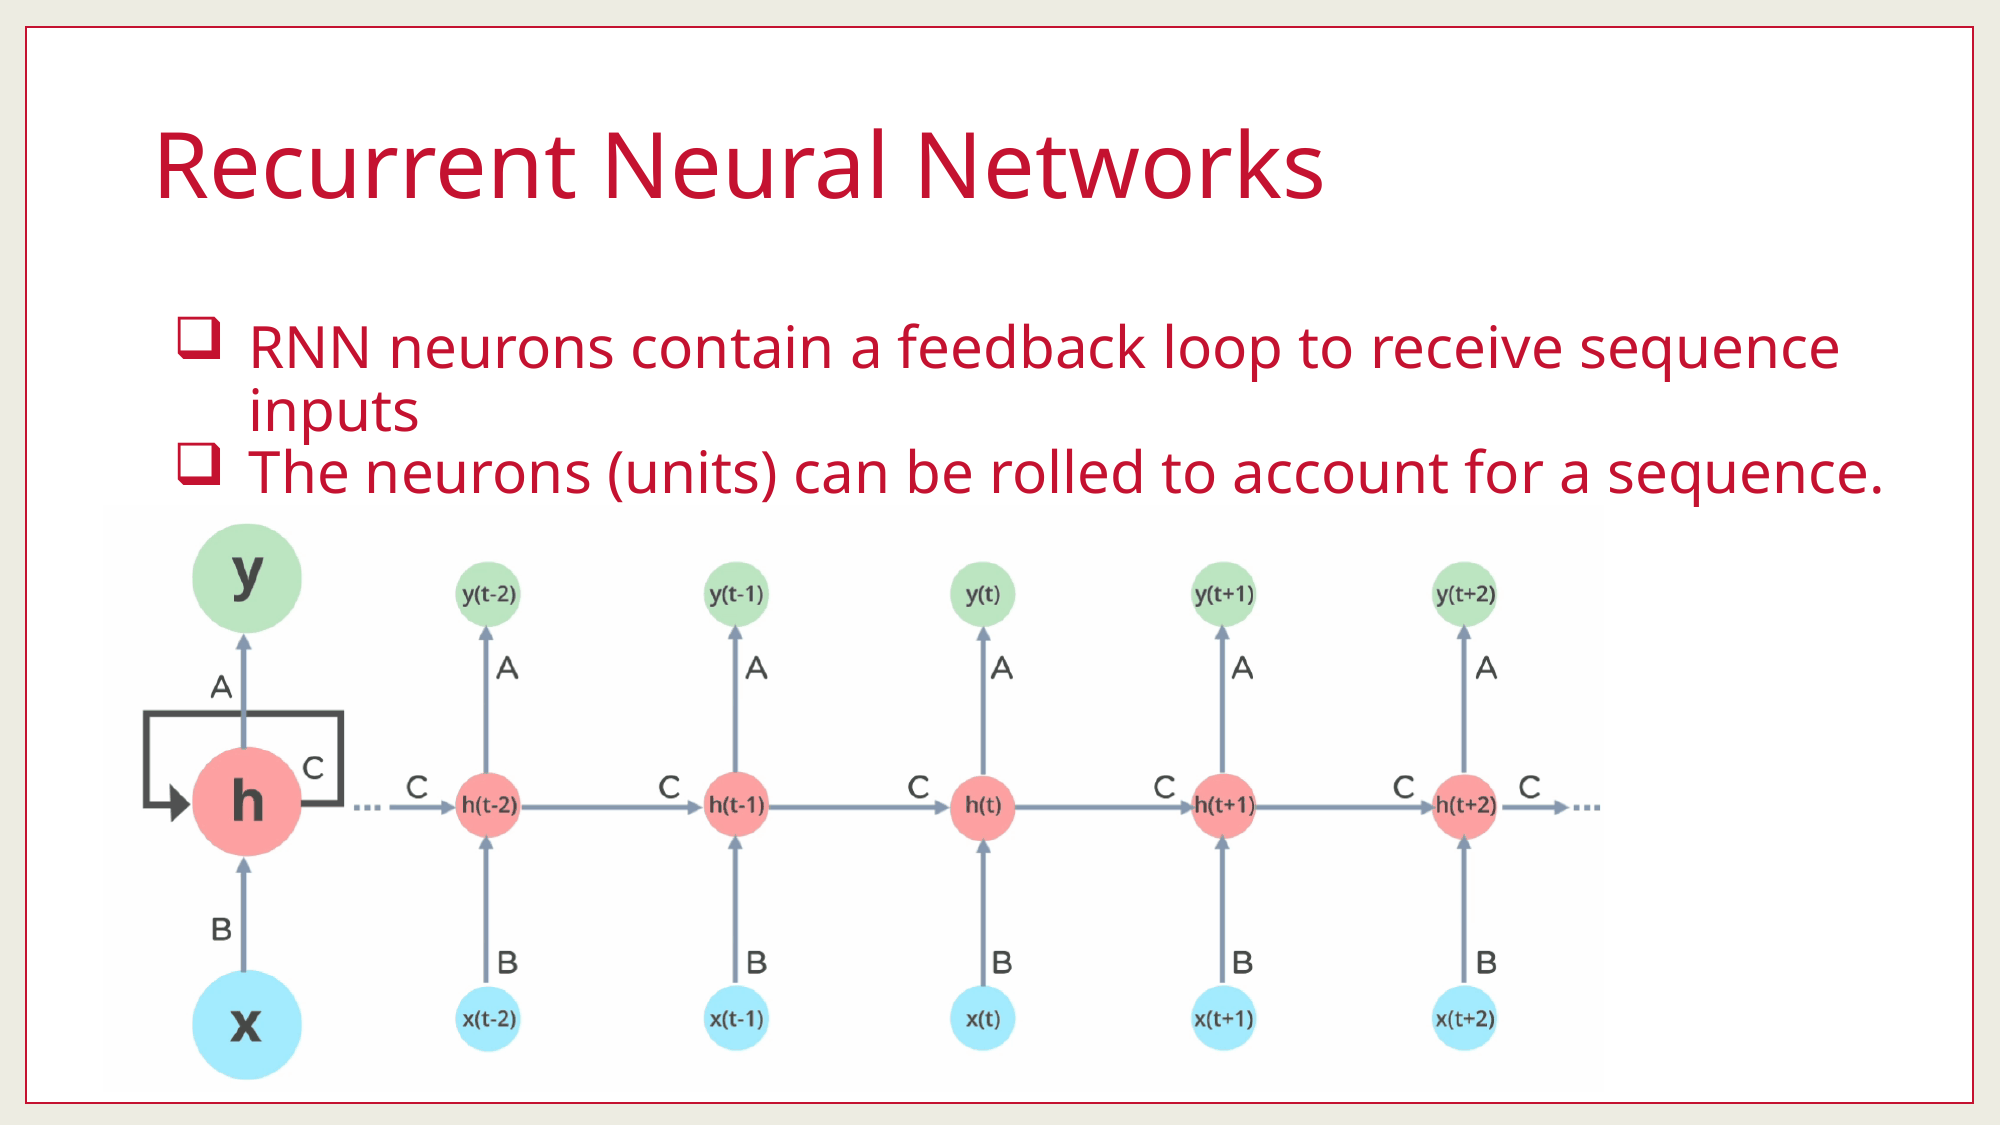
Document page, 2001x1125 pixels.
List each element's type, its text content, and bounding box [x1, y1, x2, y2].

picture [102, 505, 1604, 1092]
list RNN neurons contain a feedback loop to receive sequence inputs The neurons (units) can be rolled to account for a sequence. [158, 310, 1976, 1125]
title Recurrent Neural Networks [137, 59, 1863, 278]
